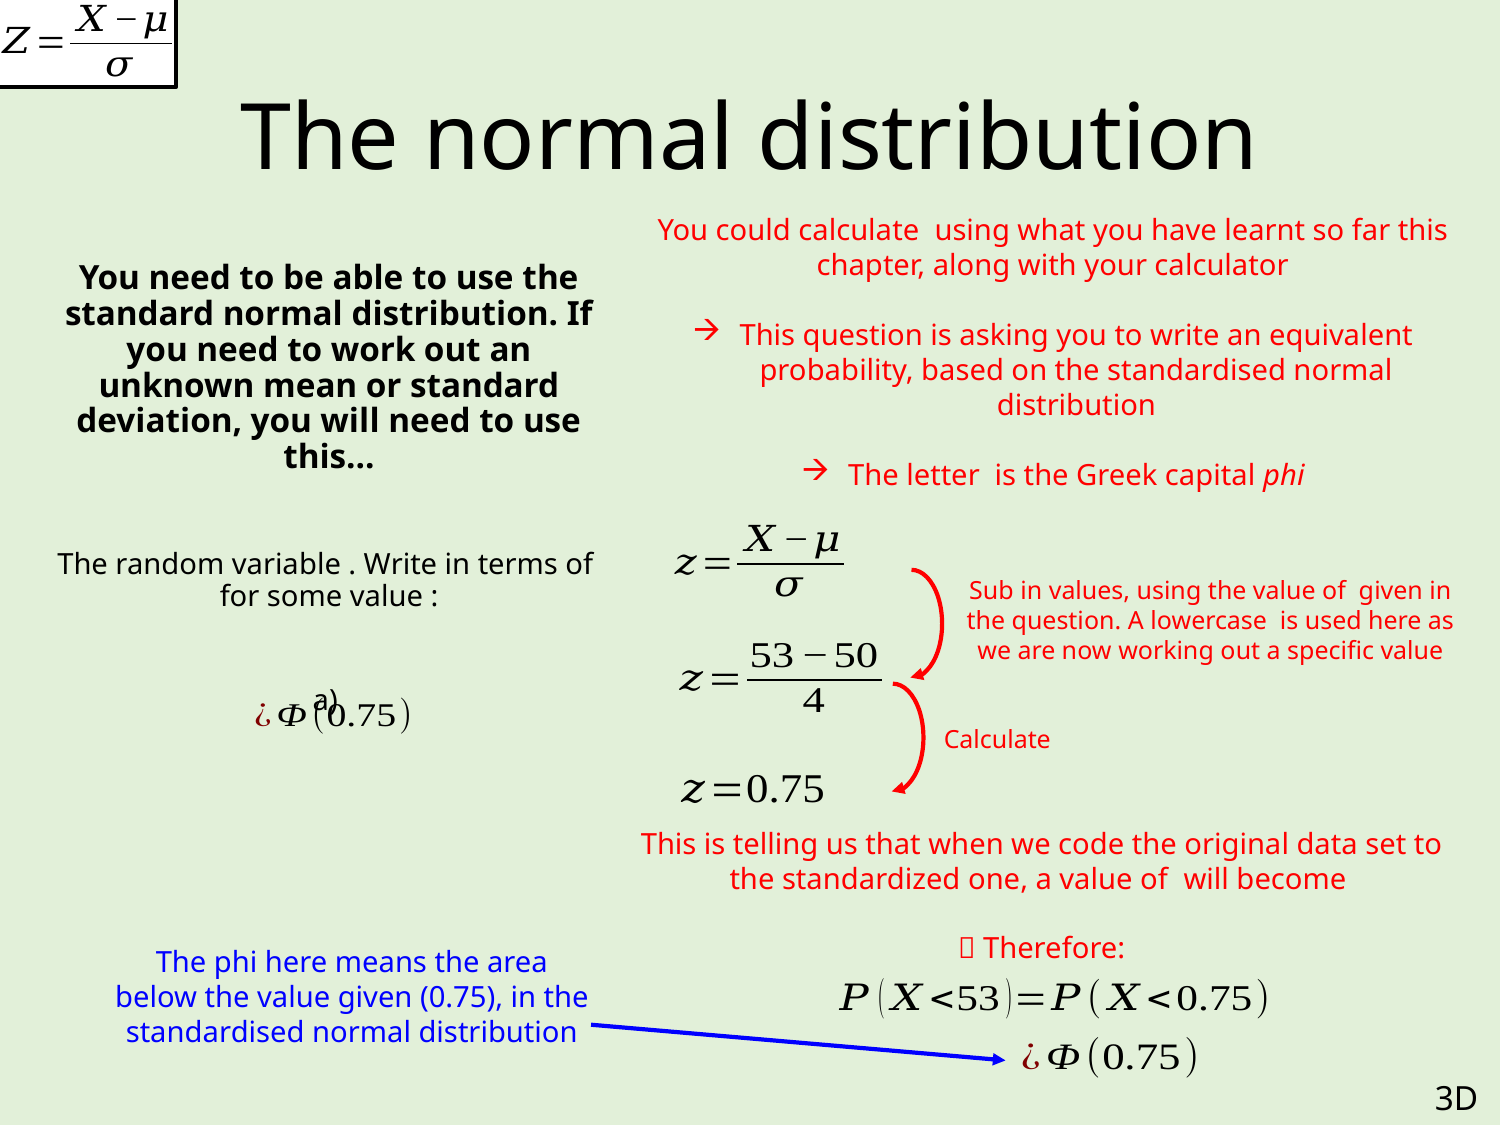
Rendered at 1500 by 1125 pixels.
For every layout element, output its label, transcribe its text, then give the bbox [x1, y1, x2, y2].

text_box The phi here means the area below the value given (0.75), in the standardised normal distribution [96, 935, 608, 1056]
text_box Calculate [916, 716, 1079, 762]
text_box [891, 683, 922, 794]
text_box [590, 1024, 1006, 1061]
text_box 3D [1412, 1074, 1500, 1125]
text_box [910, 569, 943, 681]
title The normal distribution [103, 30, 1397, 249]
